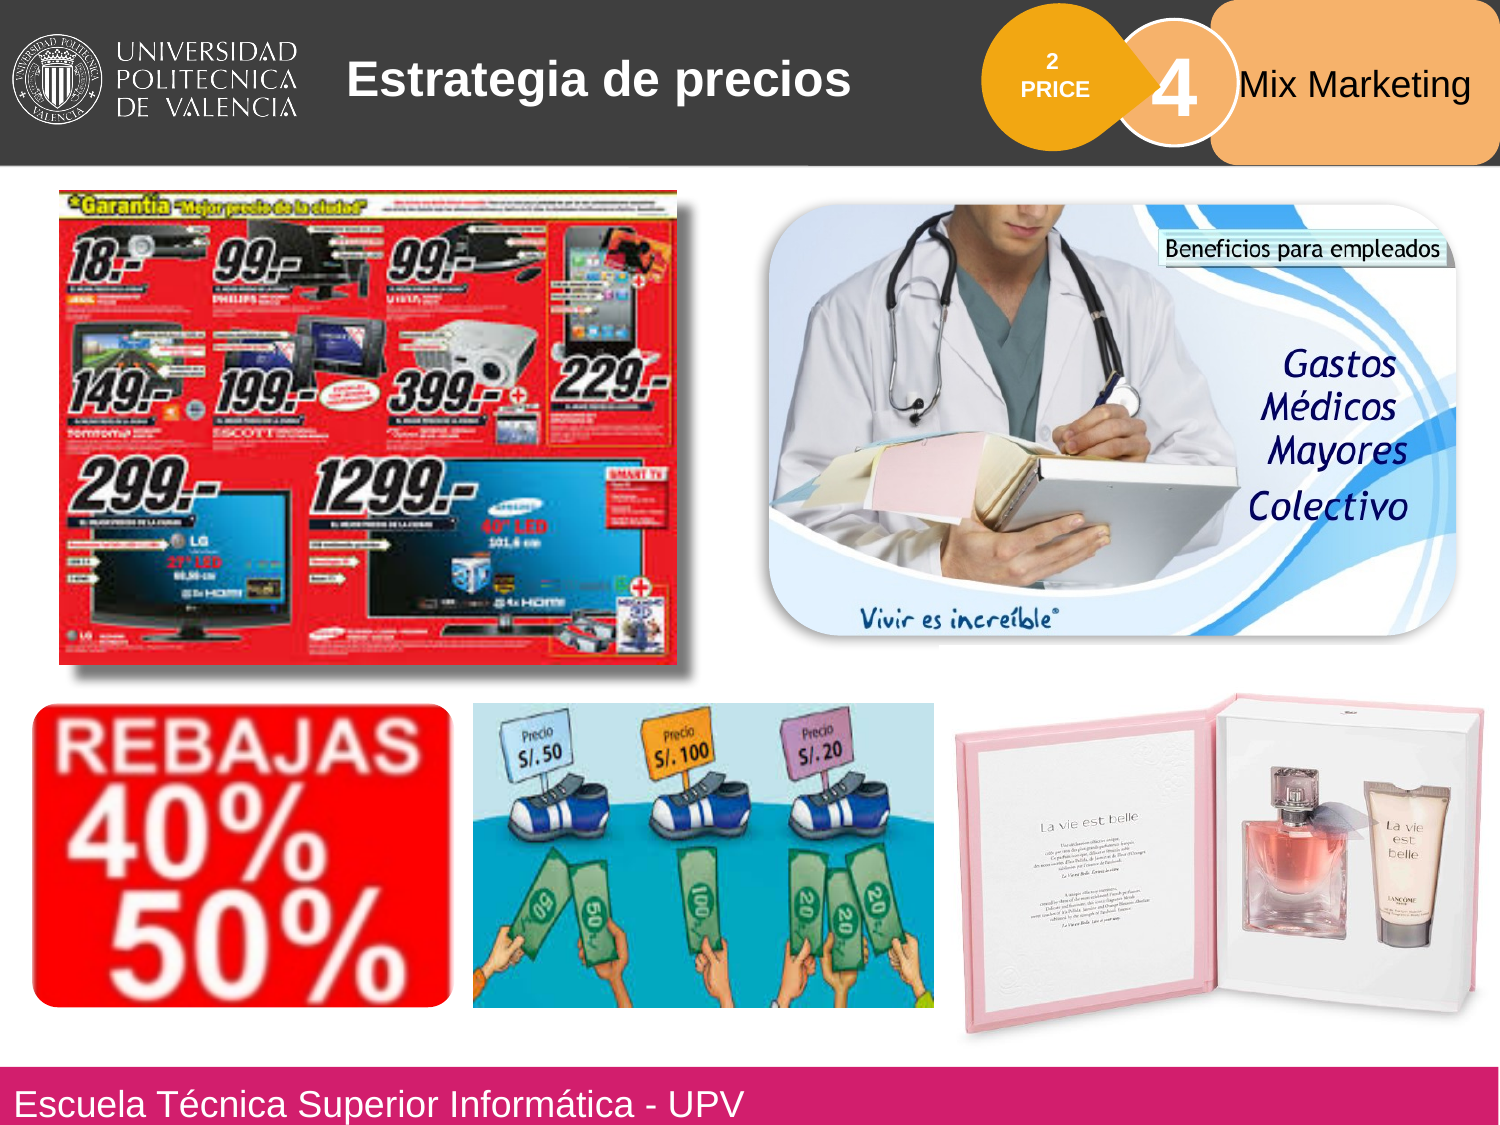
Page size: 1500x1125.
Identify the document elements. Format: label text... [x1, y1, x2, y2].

text_box Mix Marketing [1210, 0, 1500, 166]
text_box [993, 3, 1123, 39]
picture [472, 703, 934, 1008]
picture [31, 703, 455, 1008]
picture [59, 190, 677, 665]
picture [1119, 33, 1133, 39]
picture [939, 645, 1499, 1060]
picture [768, 204, 1457, 636]
text_box 4 [1121, 19, 1239, 146]
picture [509, 846, 519, 853]
text_box 2 PRICE [983, 39, 1129, 99]
picture [11, 31, 298, 127]
text_box Estrategia de precios [160, 51, 1039, 170]
text_box [983, 46, 1161, 152]
